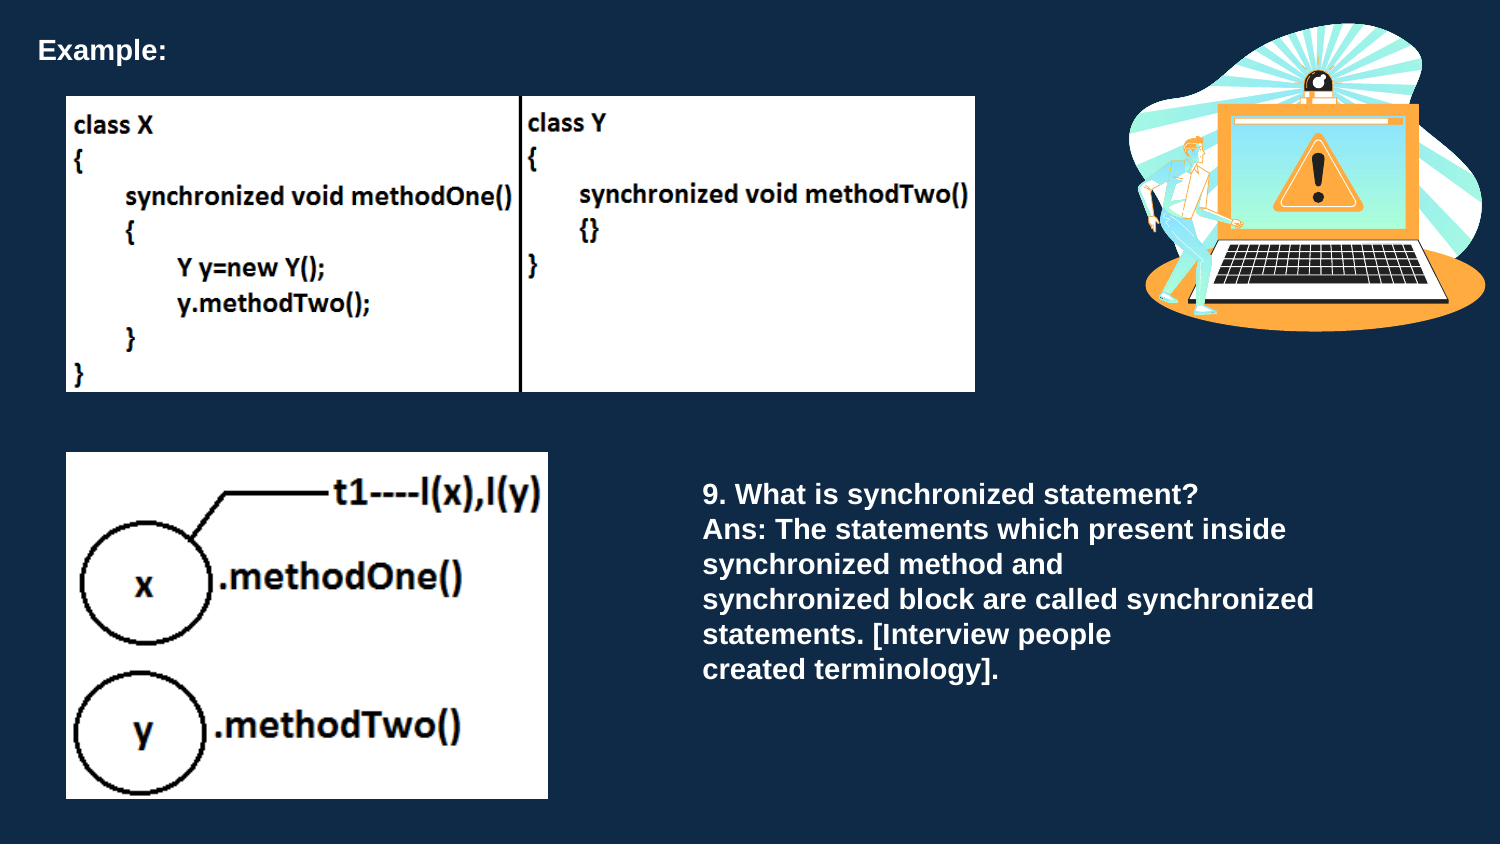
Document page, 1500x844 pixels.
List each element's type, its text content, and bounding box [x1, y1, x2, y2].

picture [65, 451, 548, 800]
text_box Example: [22, 23, 183, 74]
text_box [1116, 23, 1498, 332]
picture [65, 95, 975, 392]
text_box 9. What is synchronized statement? Ans: The statements which present inside synchronized method and synchronized block are called synchronized statements. [Interview people created terminology]. [687, 467, 1438, 693]
